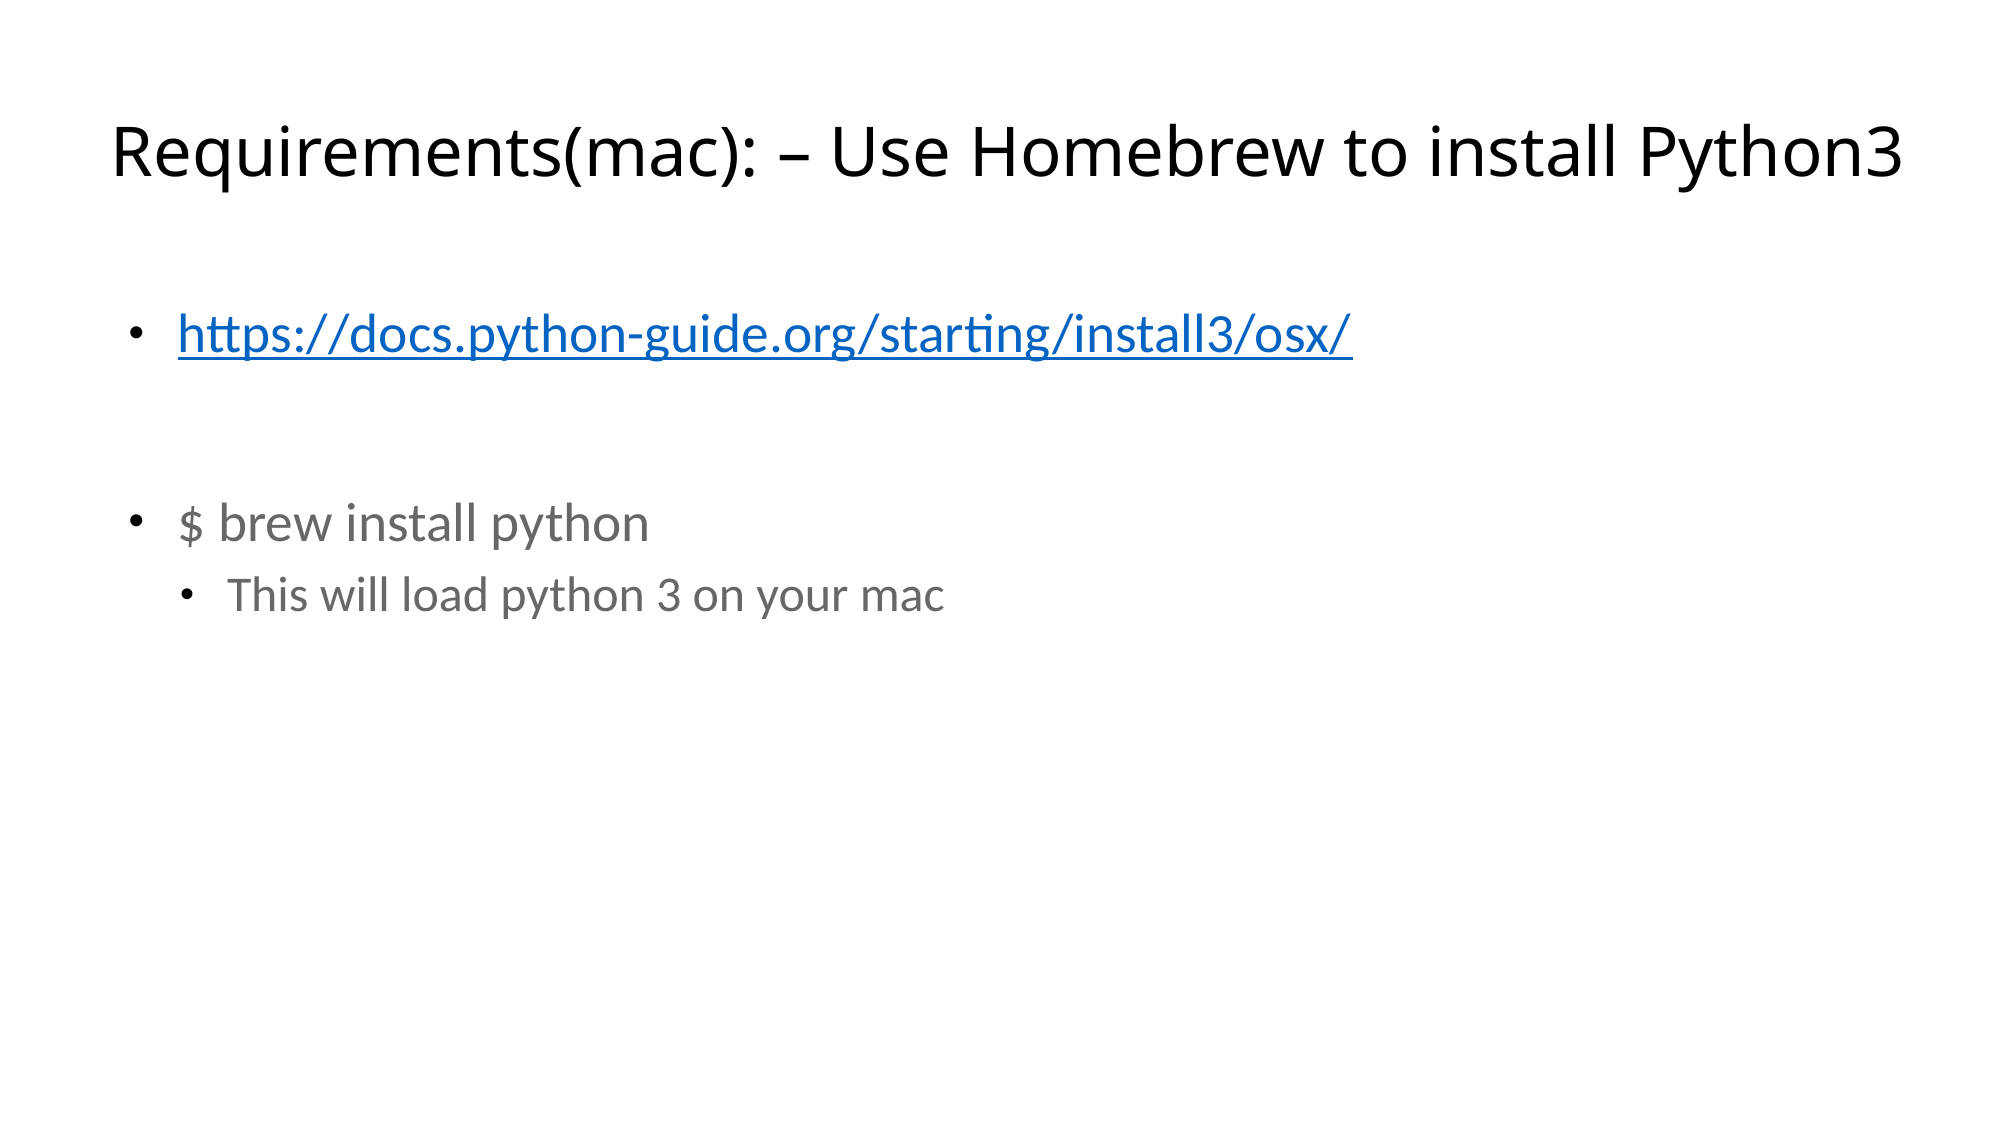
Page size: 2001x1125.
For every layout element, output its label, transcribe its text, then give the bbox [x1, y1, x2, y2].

title Requirements(mac): – Use Homebrew to install Python3 [95, 74, 1922, 235]
list https://docs.python-guide.org/starting/install3/osx/ $ brew install python This will load python 3 on your mac [101, 294, 1912, 518]
